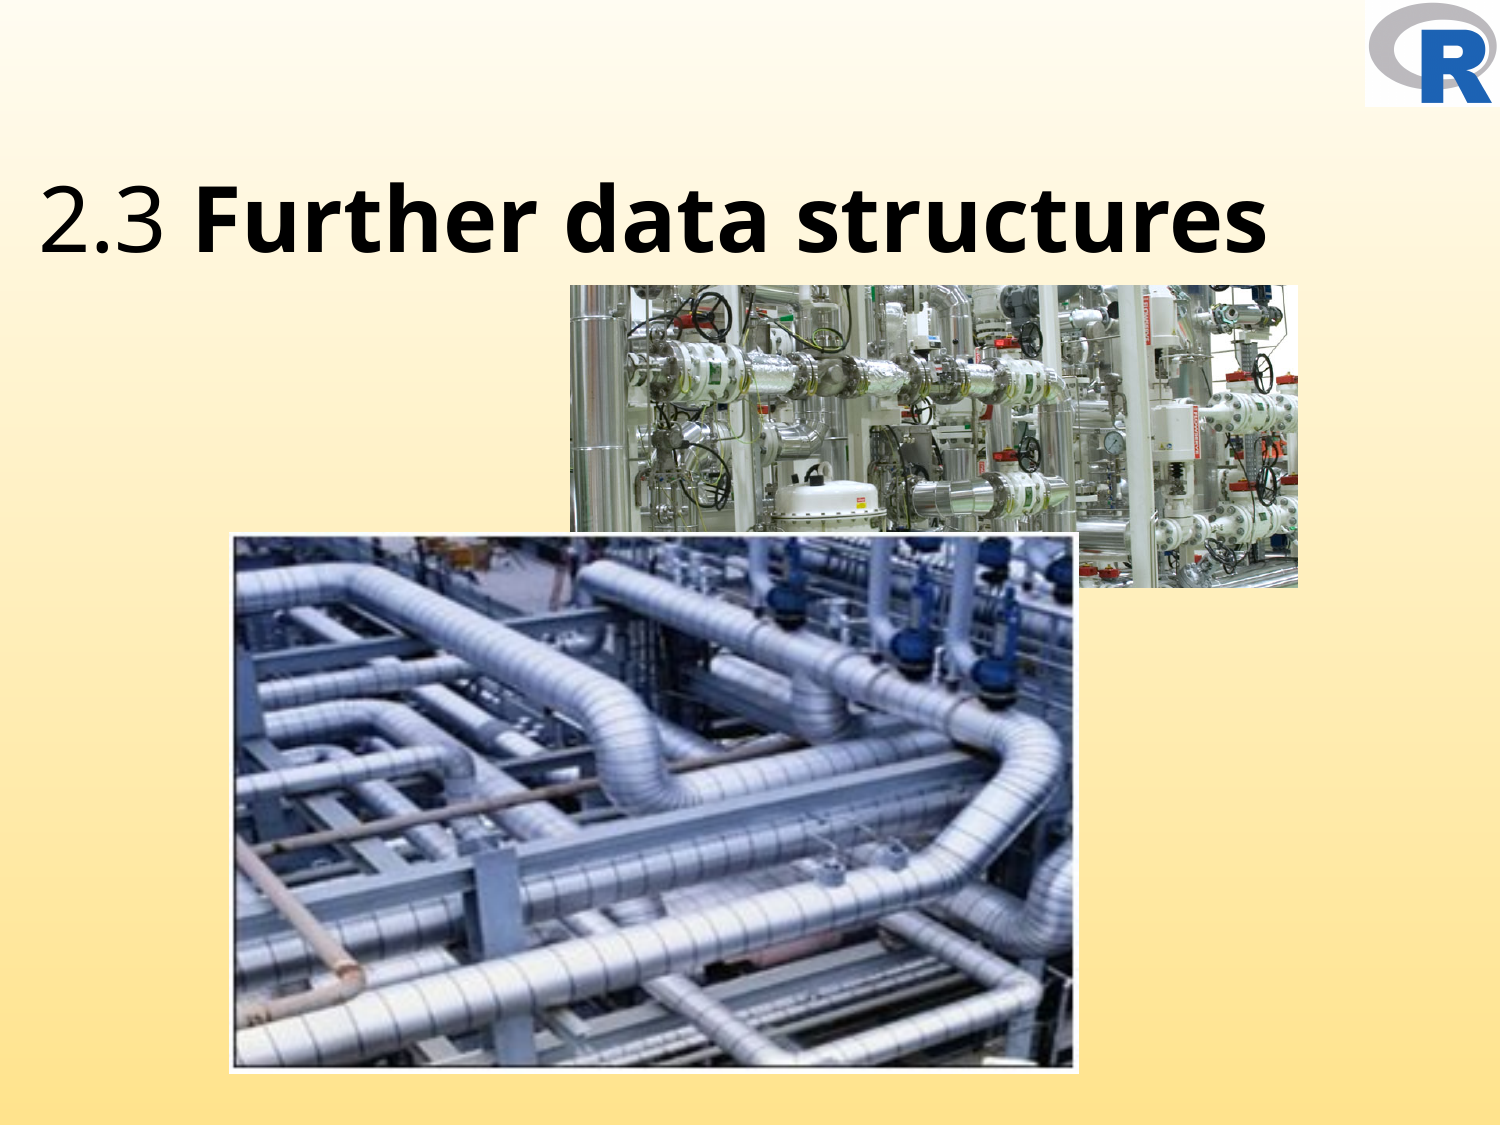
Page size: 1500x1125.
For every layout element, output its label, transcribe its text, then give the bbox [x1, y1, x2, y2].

picture [1365, 0, 1500, 107]
picture [229, 285, 1298, 1074]
title 2.3 Further data structures [7, 113, 1301, 332]
